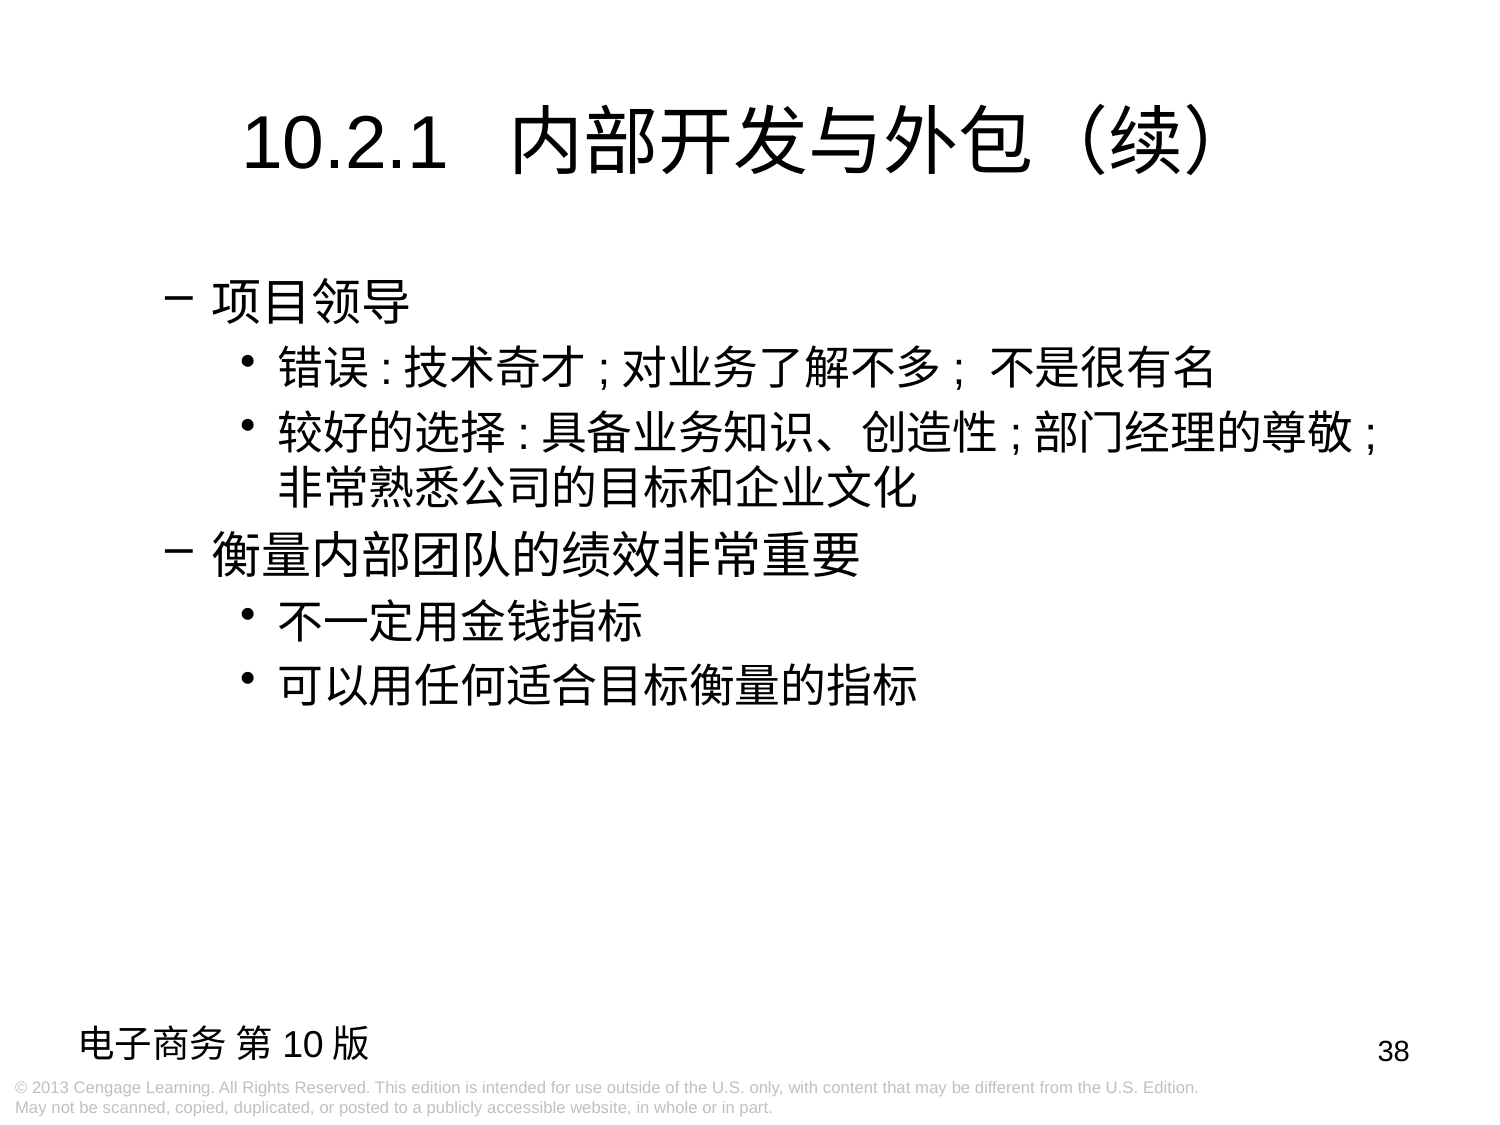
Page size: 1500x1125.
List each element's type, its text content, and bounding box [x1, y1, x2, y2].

list 项目领导 错误:技术奇才;对业务了解不多; 不是很有名 较好的选择:具备业务知识、创造性;部门经理的尊敬;非常熟悉公司的目标和企业文化 衡量内部团队的绩效非常重要 不一定用金钱指标 可以用任何适合目标衡量的指标 [75, 262, 1425, 1005]
title 10.2.1 内部开发与外包（续） [75, 45, 1425, 233]
slide_number 38 [1074, 1024, 1426, 1103]
